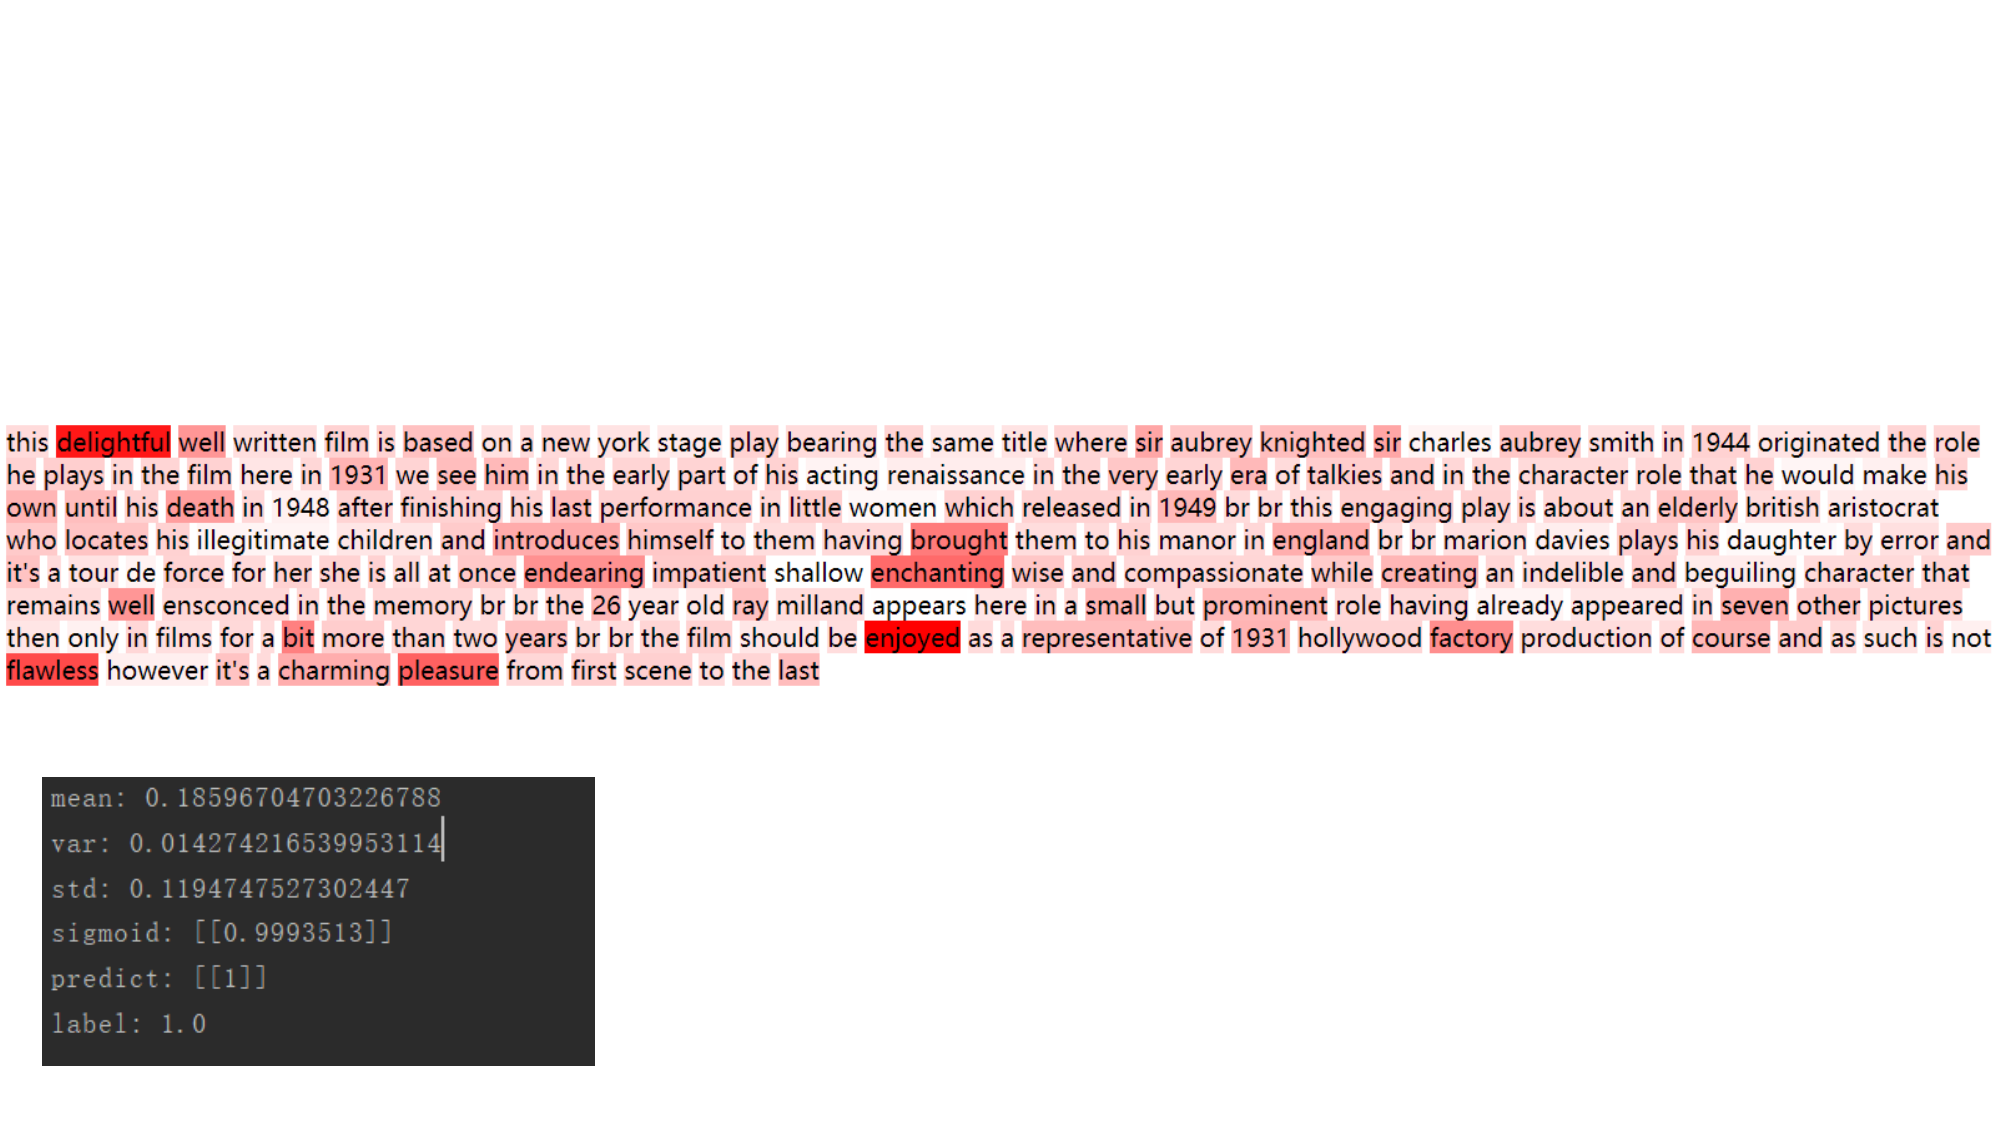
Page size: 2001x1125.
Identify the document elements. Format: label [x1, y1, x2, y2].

picture [0, 419, 2000, 706]
picture [42, 777, 595, 1066]
